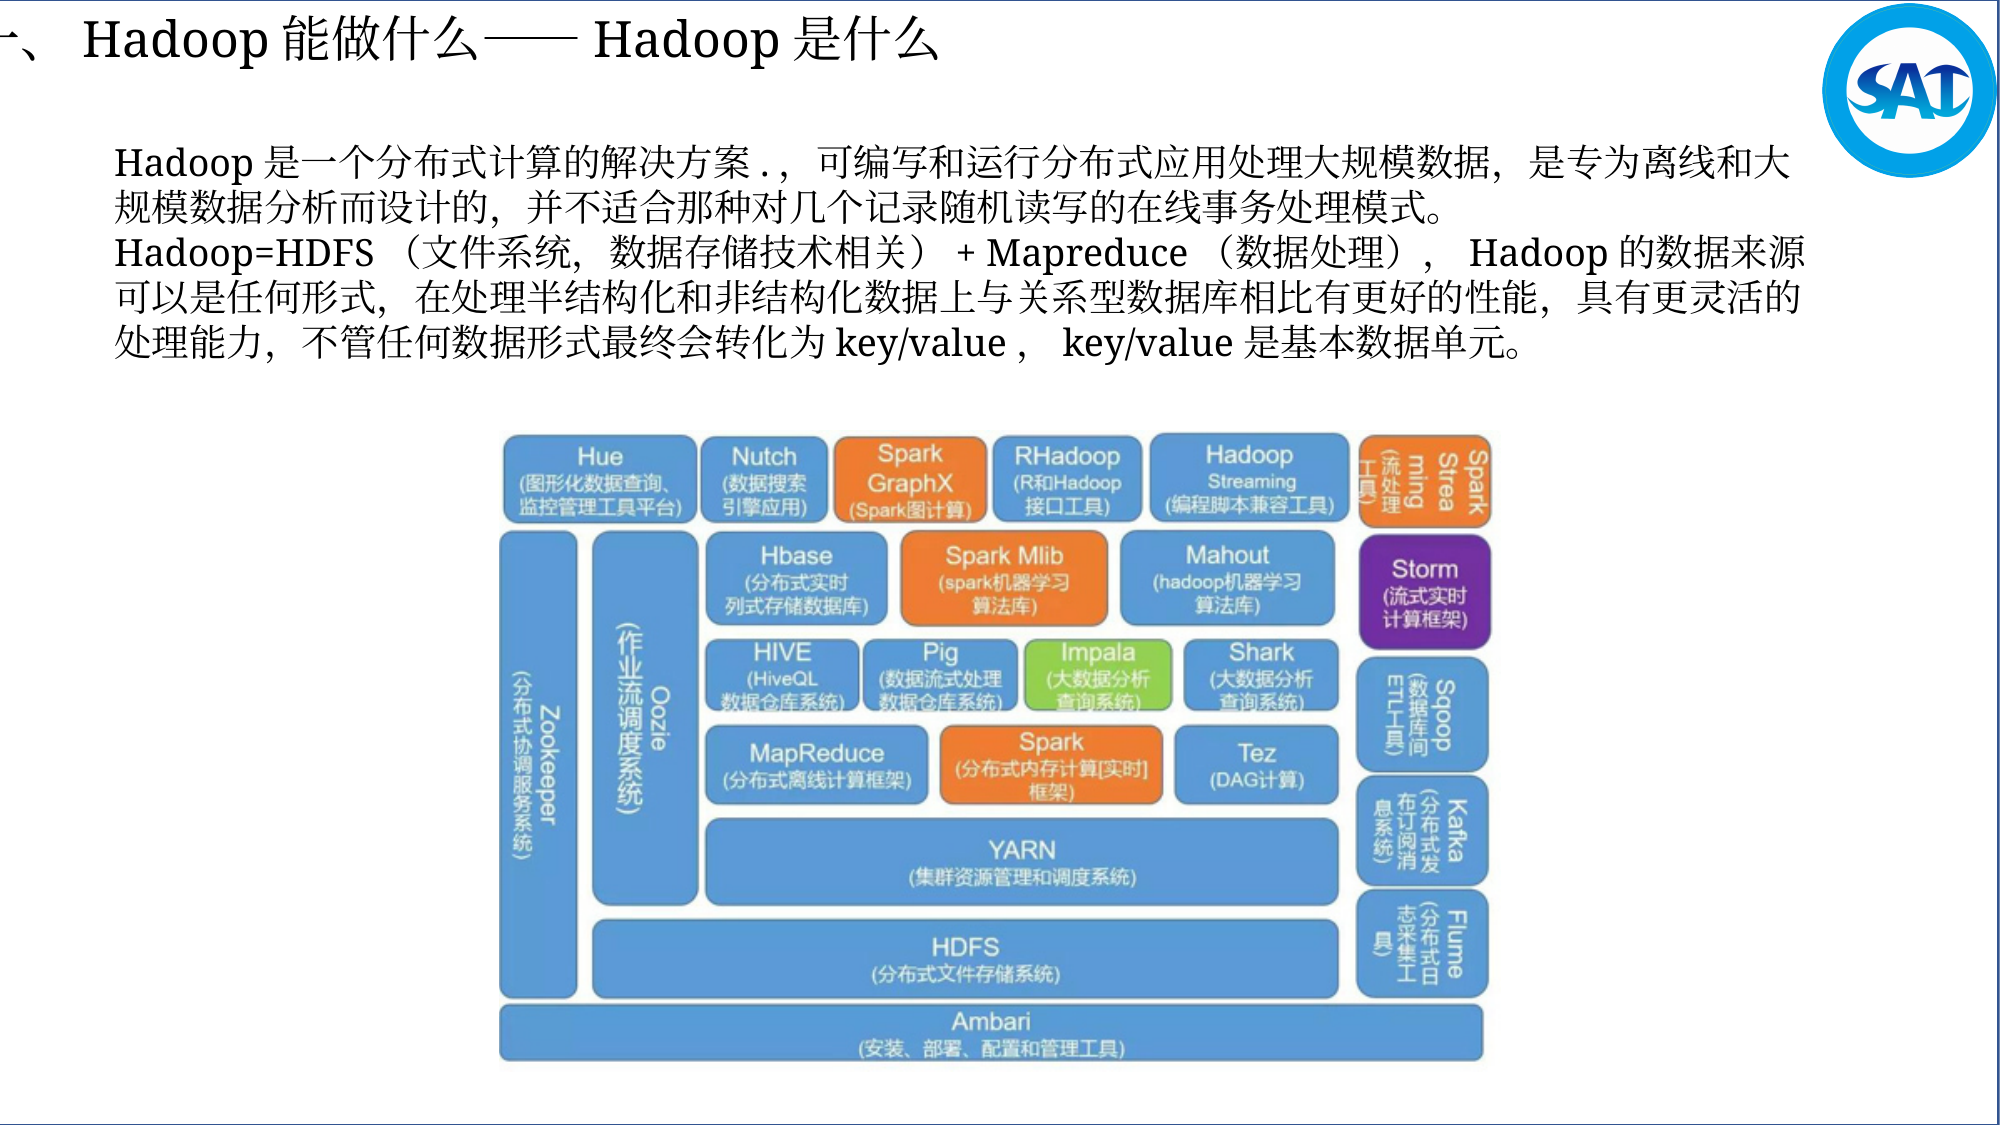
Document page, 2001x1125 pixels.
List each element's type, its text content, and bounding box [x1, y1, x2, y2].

text_box Hadoop是一个分布式计算的解决方案.，可编写和运行分布式应用处理大规模数据，是专为离线和大规模数据分析而设计的，并不适合那种对几个记录随机读写的在线事务处理模式。 Hadoop=HDFS（文件系统，数据存储技术相关）+ Mapreduce（数据处理），Hadoop的数据来源可以是任何形式，在处理半结构化和非结构化数据上与关系型数据库相比有更好的性能，具有更灵活的处理能力，不管任何数据形式最终会转化为key/value，key/value是基本数据单元。 [99, 131, 1835, 371]
picture [1923, 3, 1997, 76]
picture [1822, 3, 1896, 78]
text_box 一、Hadoop能做什么——Hadoop是什么 [0, 0, 958, 75]
picture [1822, 103, 1831, 131]
picture [1835, 139, 1896, 178]
picture [499, 430, 1501, 1072]
picture [1924, 105, 1997, 178]
picture [1847, 28, 1972, 153]
